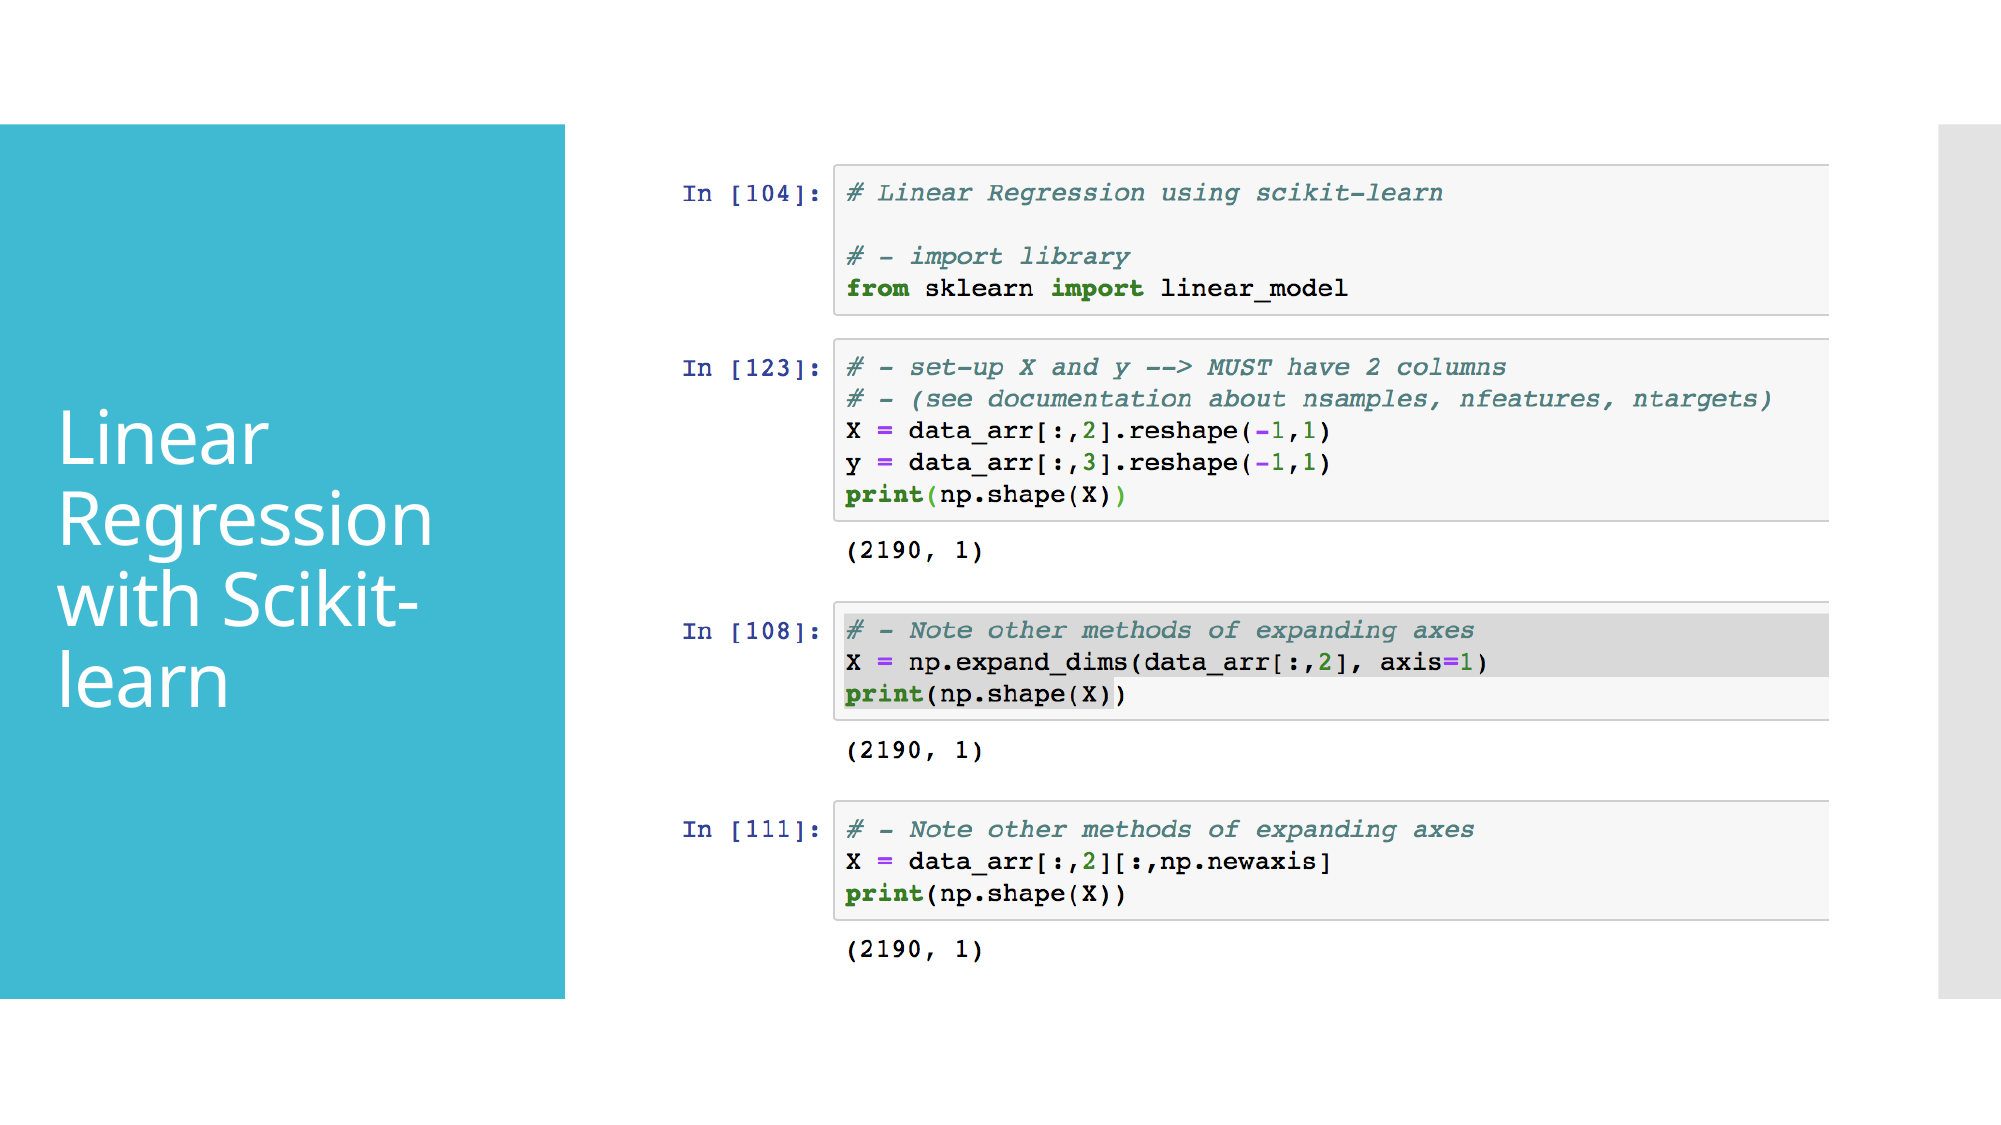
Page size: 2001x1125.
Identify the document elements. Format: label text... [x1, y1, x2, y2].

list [666, 141, 1830, 982]
title Linear Regression with Scikit-learn [41, 184, 525, 940]
